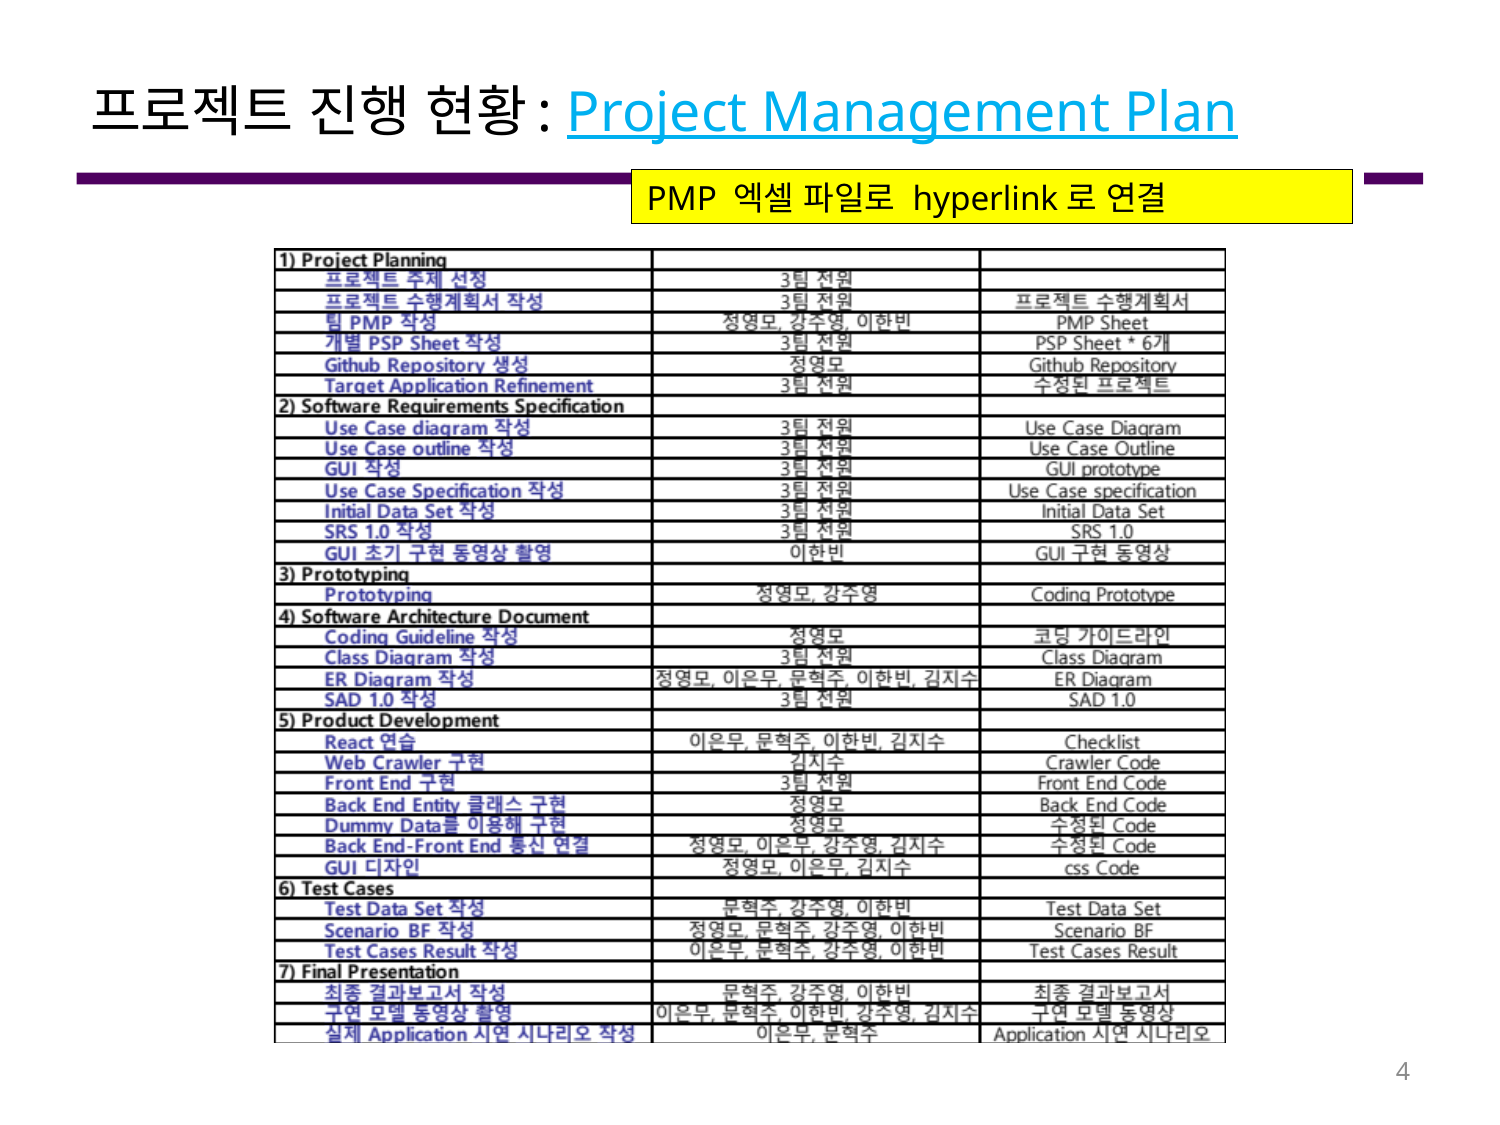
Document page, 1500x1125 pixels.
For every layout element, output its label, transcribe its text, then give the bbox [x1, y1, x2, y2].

text_box PMP 엑셀 파일로 hyperlink로 연결 [631, 169, 1353, 224]
title 프로젝트 진행 현황: Project Management Plan [75, 45, 1425, 173]
picture [273, 248, 1227, 1043]
slide_number 4 [1074, 1042, 1425, 1103]
